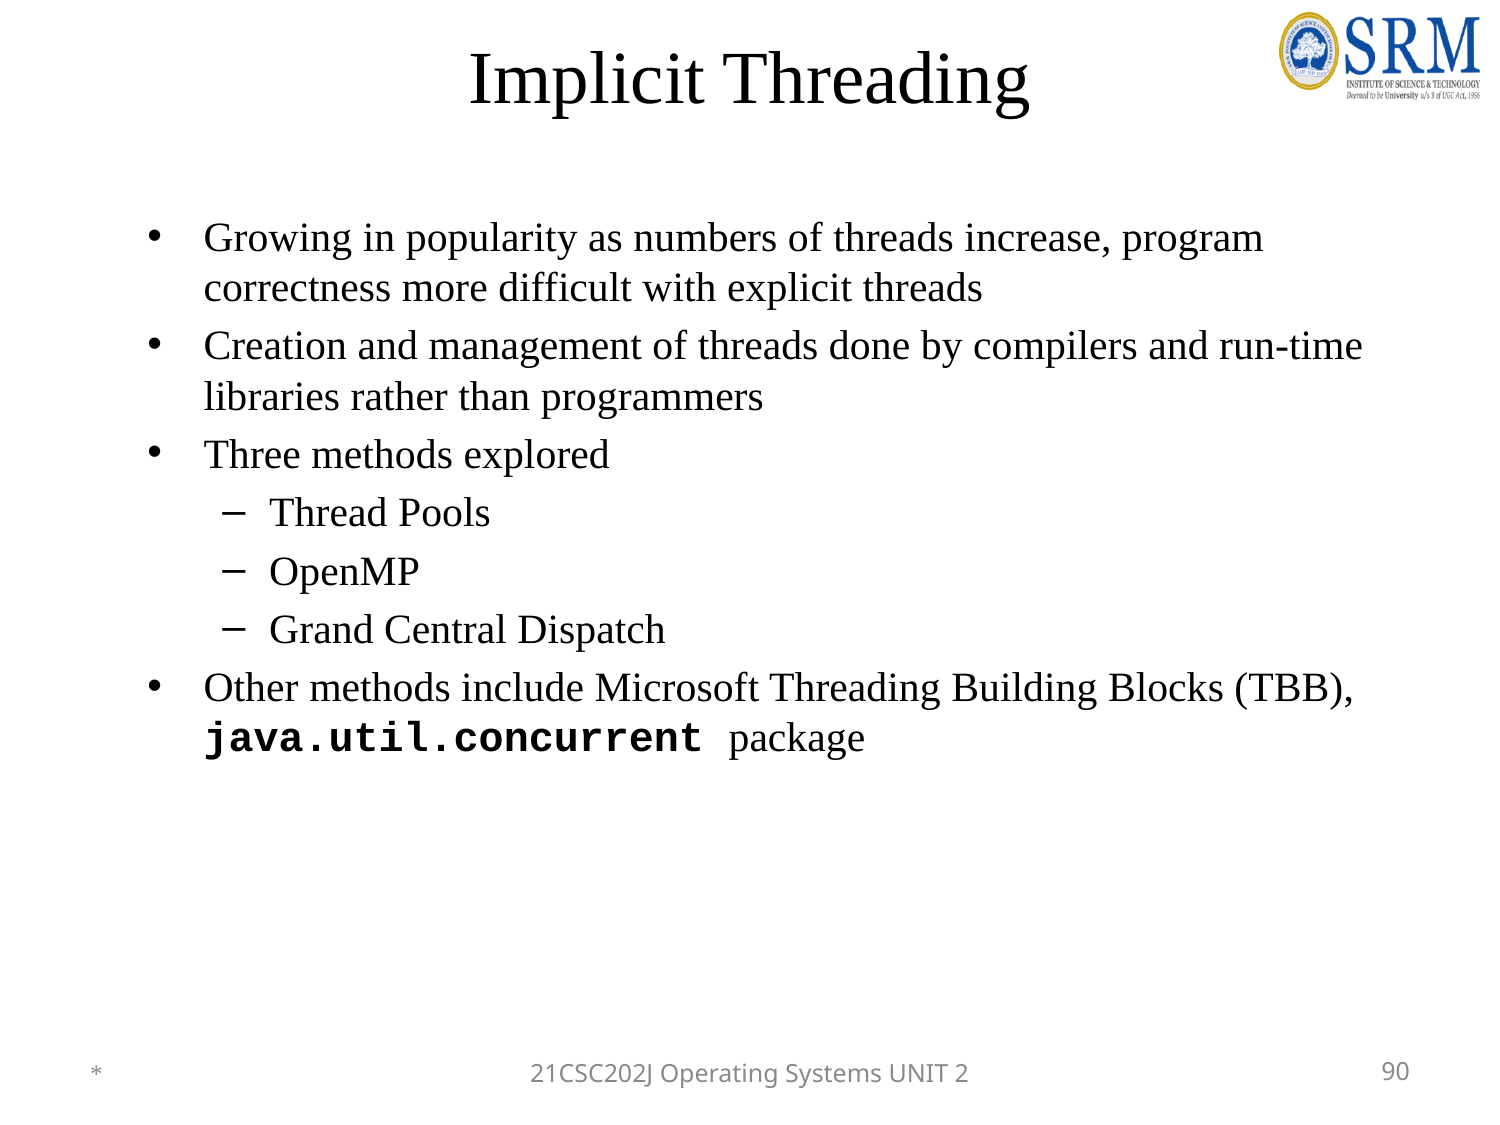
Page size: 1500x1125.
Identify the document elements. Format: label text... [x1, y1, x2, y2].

text_box 21CSC202J Operating Systems UNIT 2 [512, 1042, 988, 1103]
picture [1279, 12, 1480, 100]
list Growing in popularity as numbers of threads increase, program correctness more difficult with explicit threads Creation and management of threads done by compilers and run-time libraries rather than programmers Three methods explored Thread Pools OpenMP Grand Central Dispatch Other methods include Microsoft Threading Building Blocks (TBB), java.util.concurrent package [132, 202, 1452, 937]
text_box 90 [1074, 1042, 1425, 1103]
title Implicit Threading [75, 26, 1425, 122]
text_box * [75, 1042, 425, 1103]
